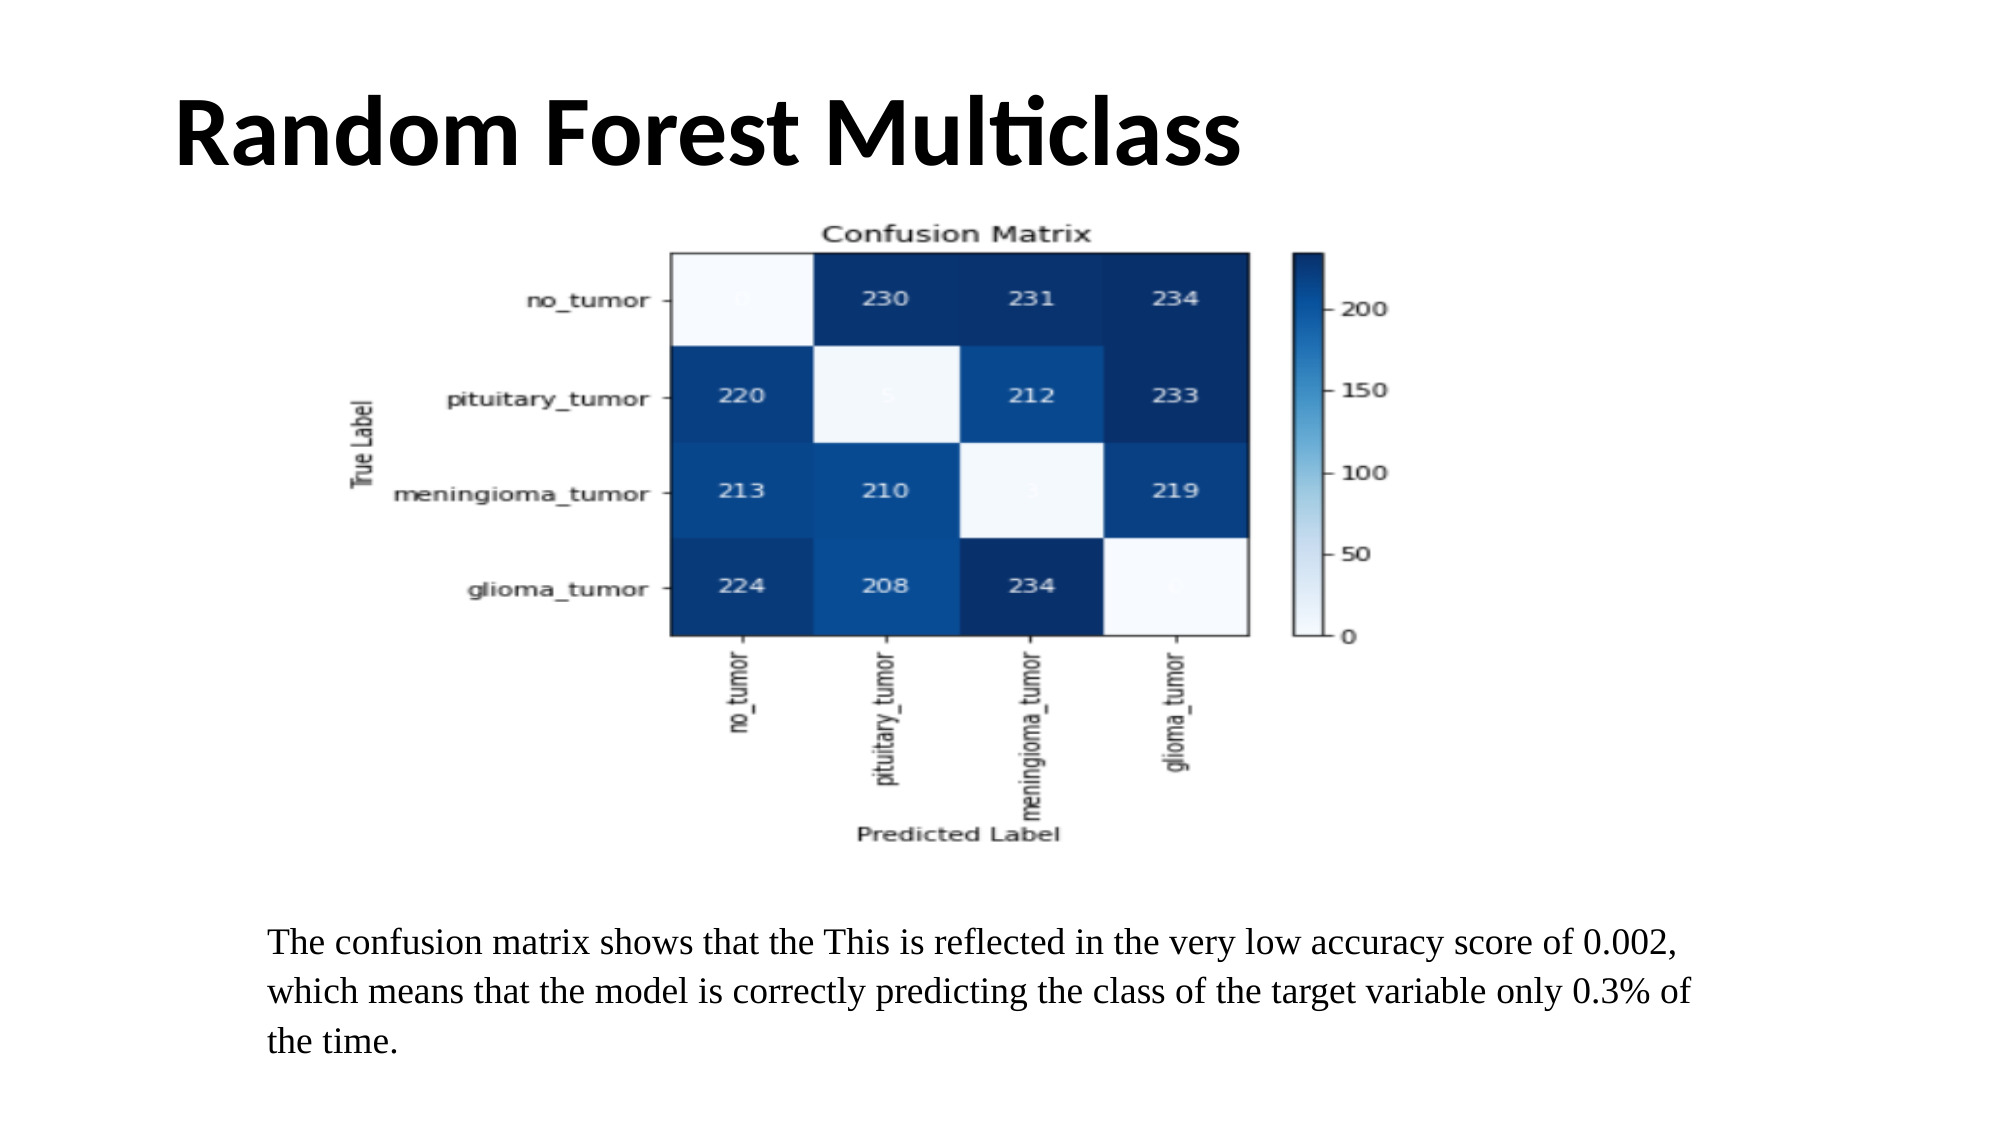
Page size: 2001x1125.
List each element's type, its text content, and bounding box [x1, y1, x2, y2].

text_box The confusion matrix shows that the This is reflected in the very low accuracy score of 0.002, which means that the model is correctly predicting the class of the target variable only 0.3% of the time. [252, 905, 1712, 1069]
picture [306, 216, 1541, 861]
text_box Random Forest Multiclass [159, 58, 1479, 193]
